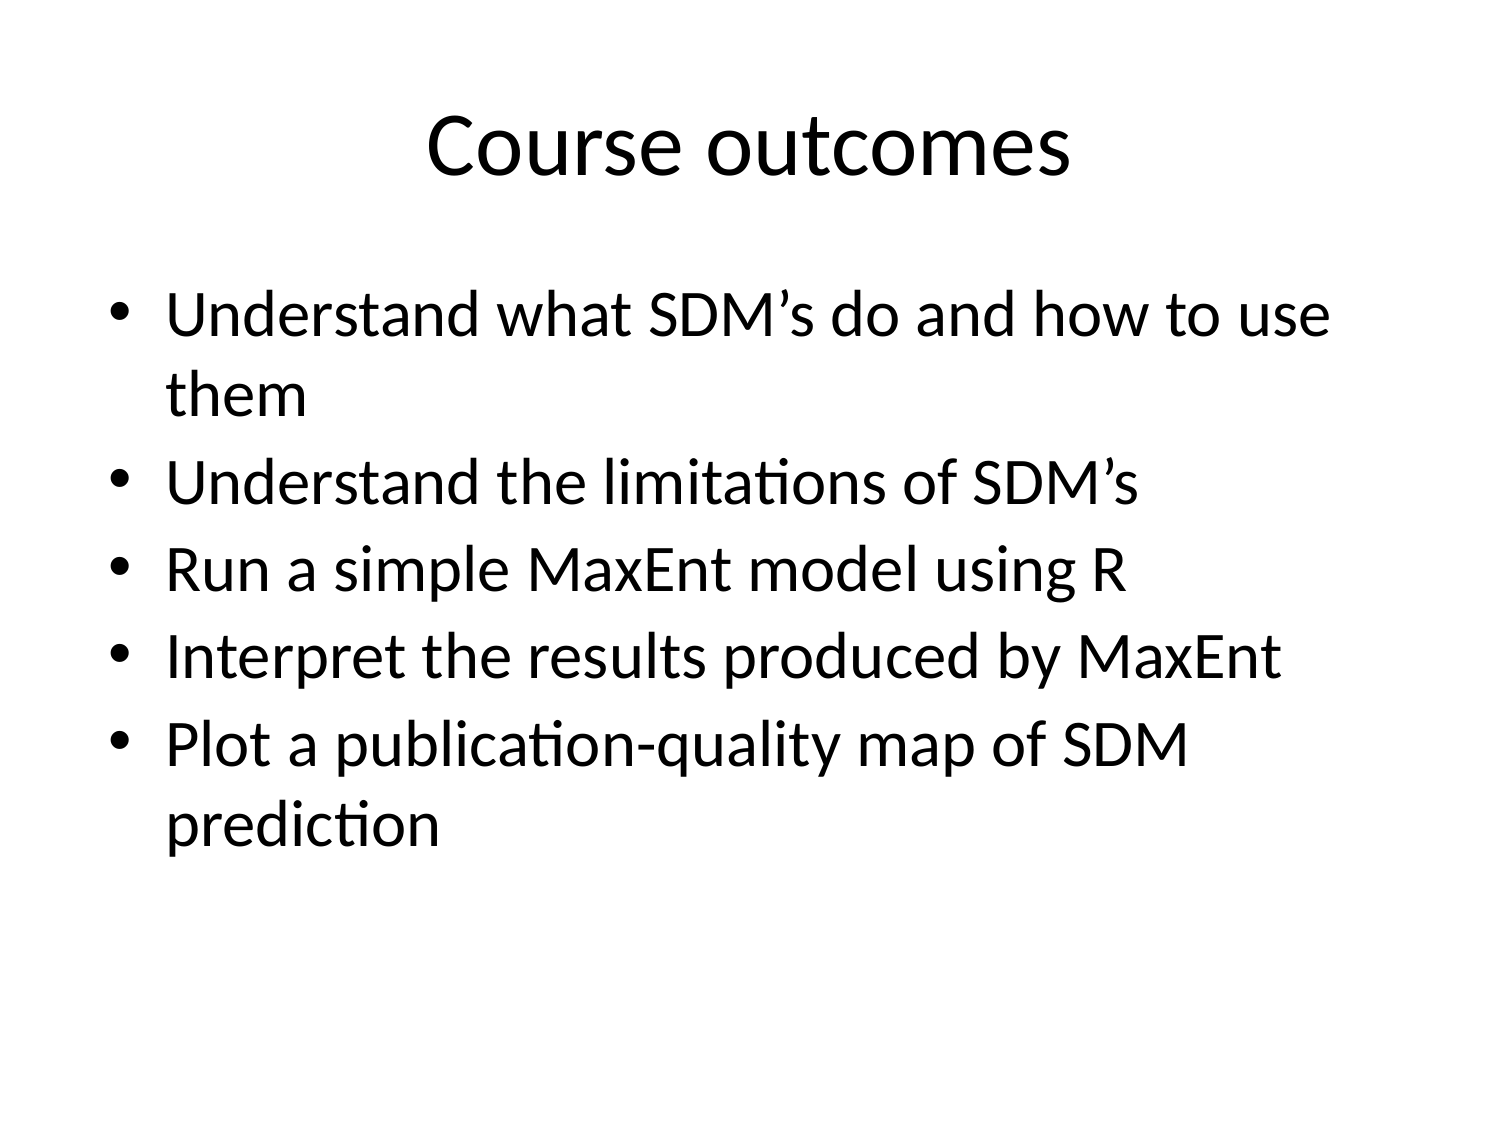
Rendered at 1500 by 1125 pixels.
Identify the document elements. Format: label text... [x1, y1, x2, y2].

list Understand what SDM’s do and how to use them Understand the limitations of SDM’s Run a simple MaxEnt model using R Interpret the results produced by MaxEnt Plot a publication-quality map of SDM prediction [75, 262, 1425, 1005]
title Course outcomes [75, 45, 1425, 233]
